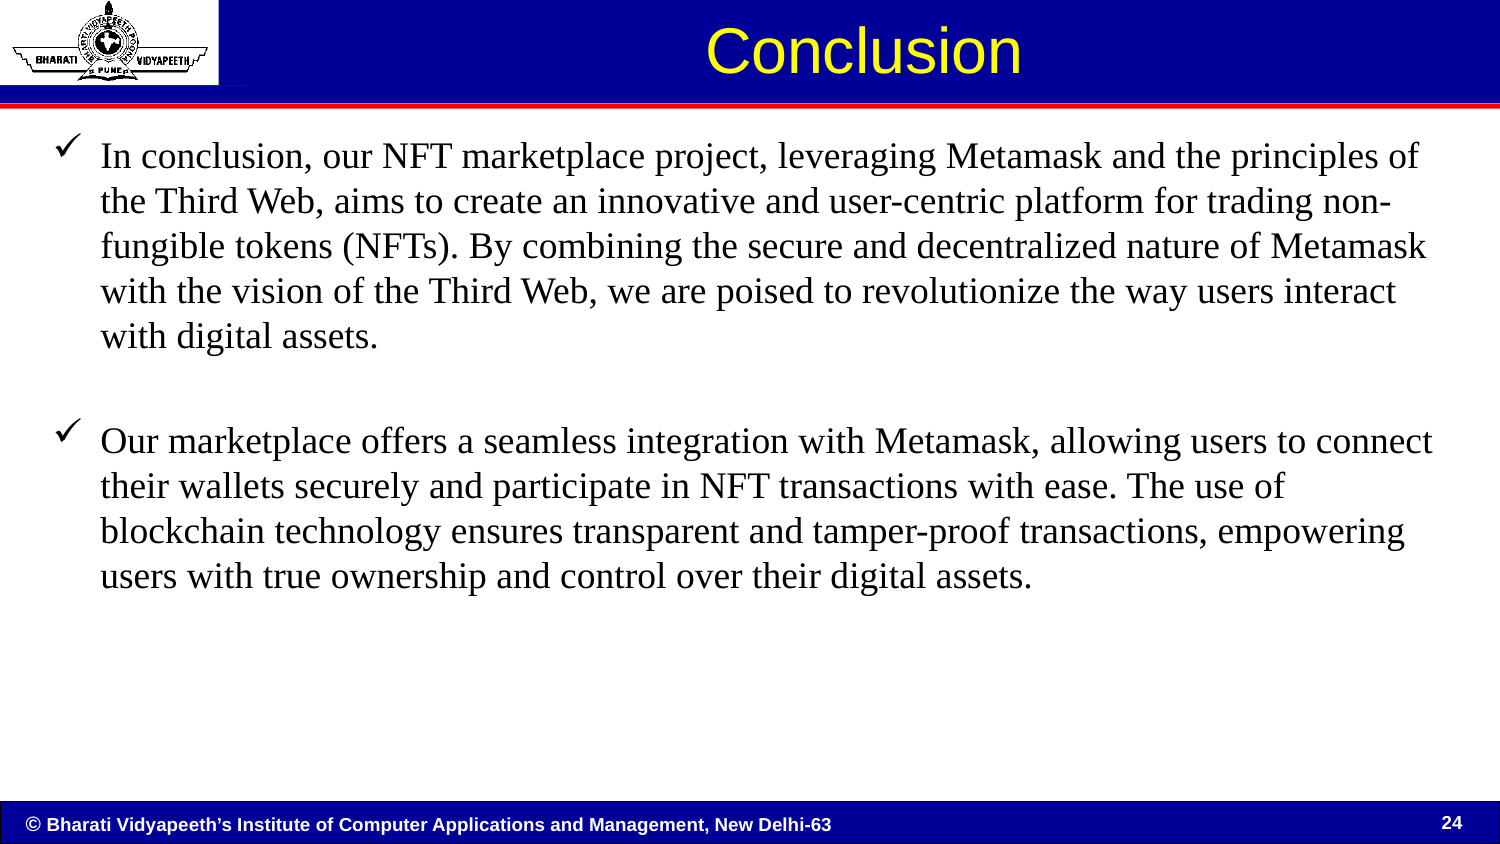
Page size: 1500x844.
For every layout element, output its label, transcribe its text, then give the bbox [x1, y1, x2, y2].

list In conclusion, our NFT marketplace project, leveraging Metamask and the principles of the Third Web, aims to create an innovative and user-centric platform for trading non-fungible tokens (NFTs). By combining the secure and decentralized nature of Metamask with the vision of the Third Web, we are poised to revolutionize the way users interact with digital assets. Our marketplace offers a seamless integration with Metamask, allowing users to connect their wallets securely and participate in NFT transactions with ease. The use of blockchain technology ensures transparent and tamper-proof transactions, empowering users with true ownership and control over their digital assets. [39, 124, 1469, 768]
picture [12, 1, 208, 81]
title Conclusion [246, 2, 1500, 85]
